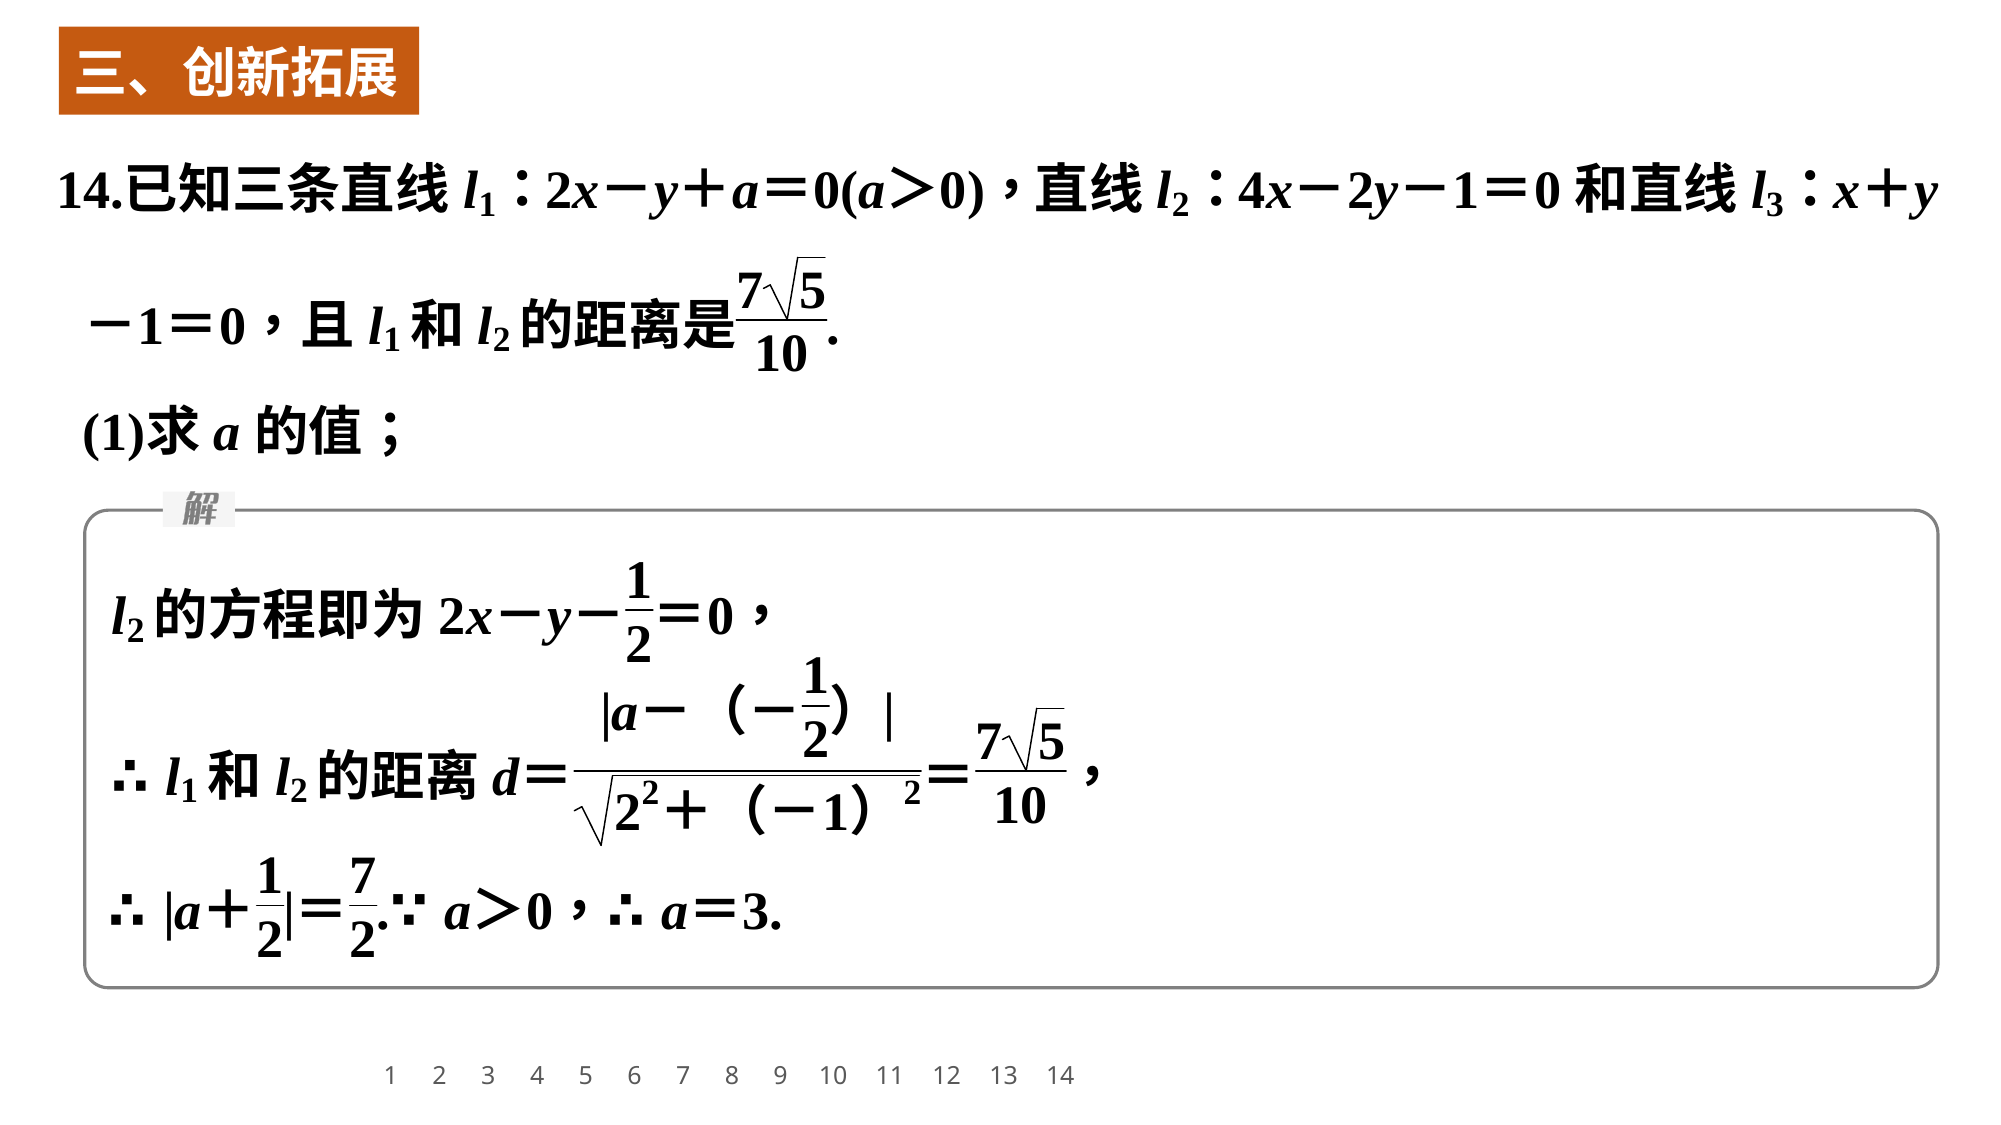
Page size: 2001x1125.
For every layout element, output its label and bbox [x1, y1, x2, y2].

text_box [111, 545, 1889, 631]
text_box [84, 491, 1938, 988]
text_box [110, 631, 1995, 859]
text_box [108, 841, 1993, 971]
text_box [56, 141, 1940, 400]
text_box [82, 383, 1967, 480]
